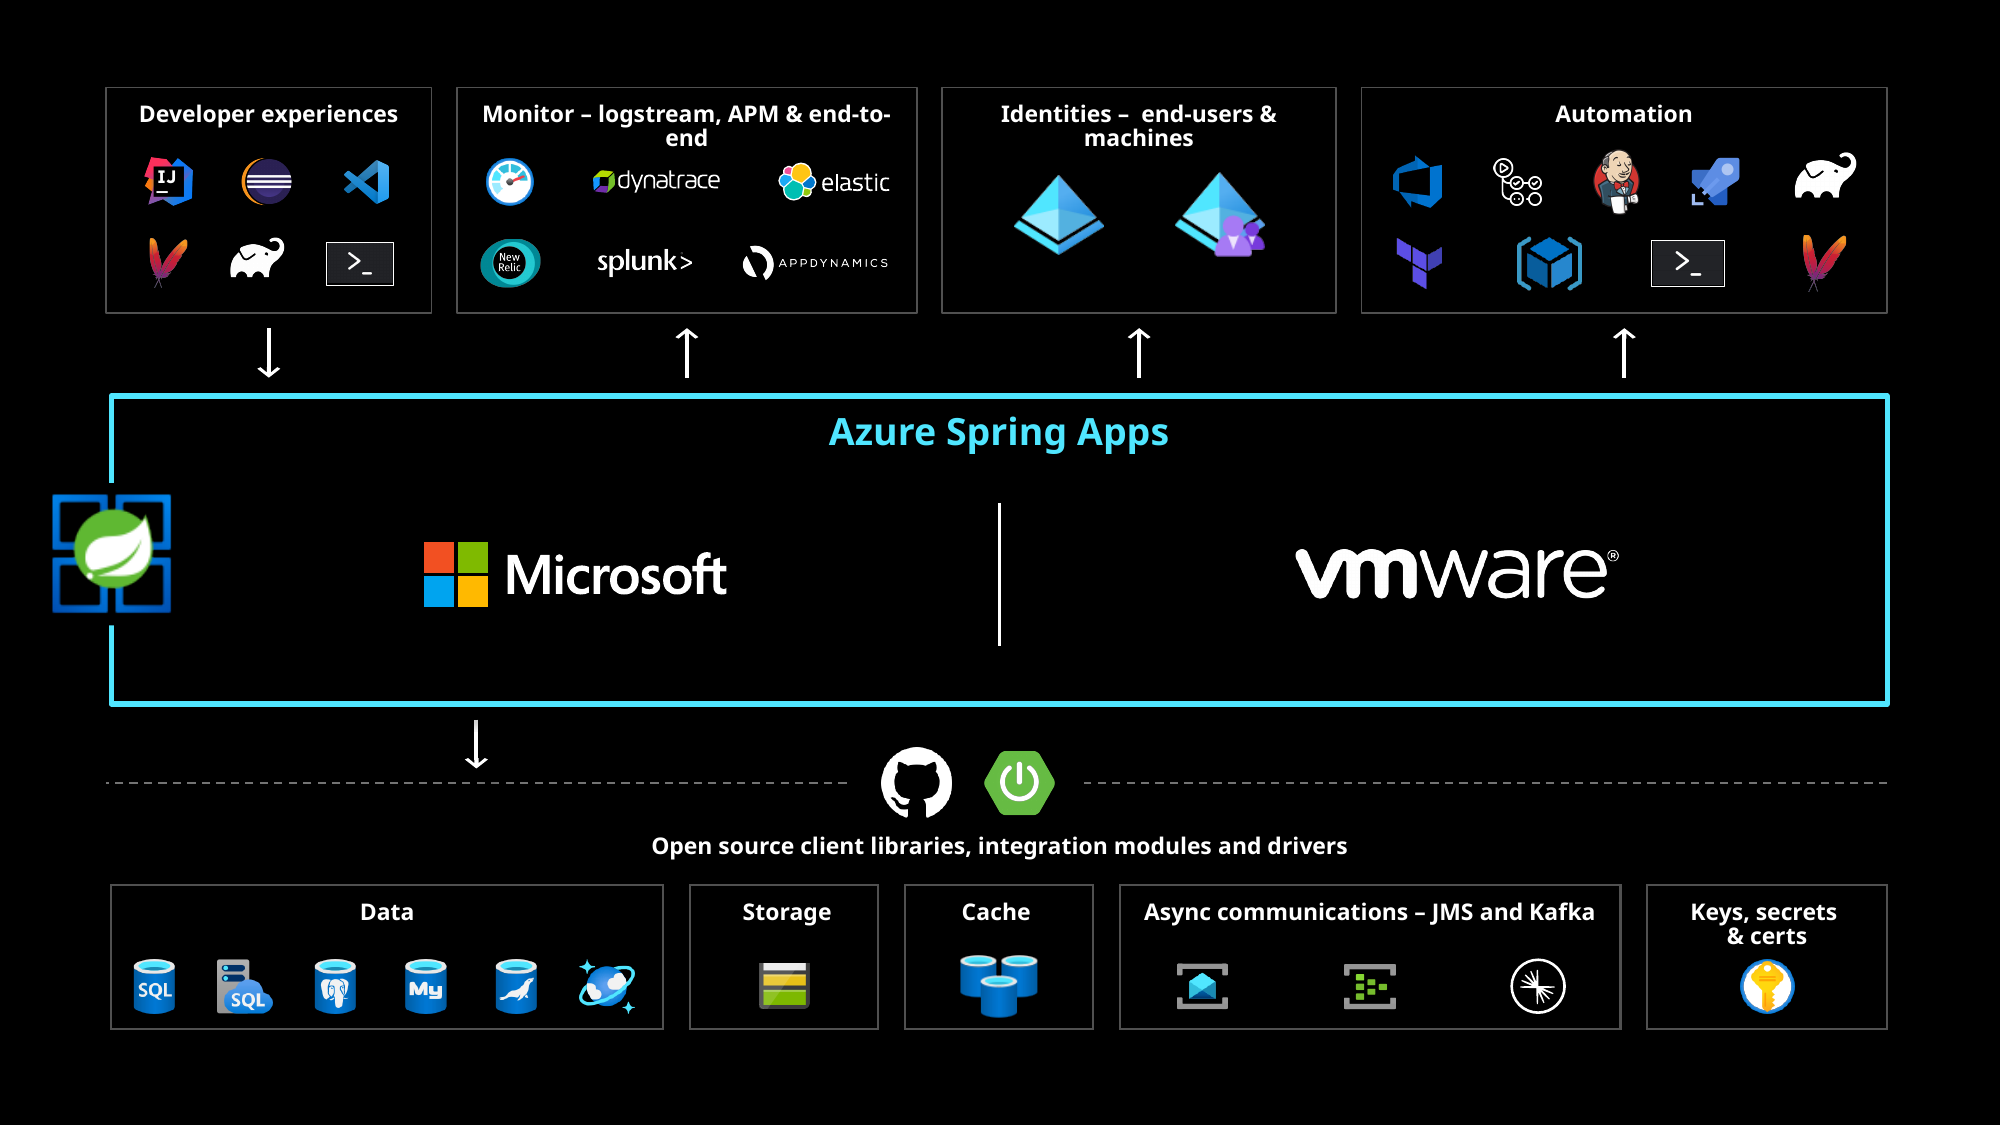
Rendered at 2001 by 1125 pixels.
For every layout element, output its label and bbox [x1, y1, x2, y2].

text_box [40, 87, 1888, 1029]
picture [958, 945, 1040, 1027]
